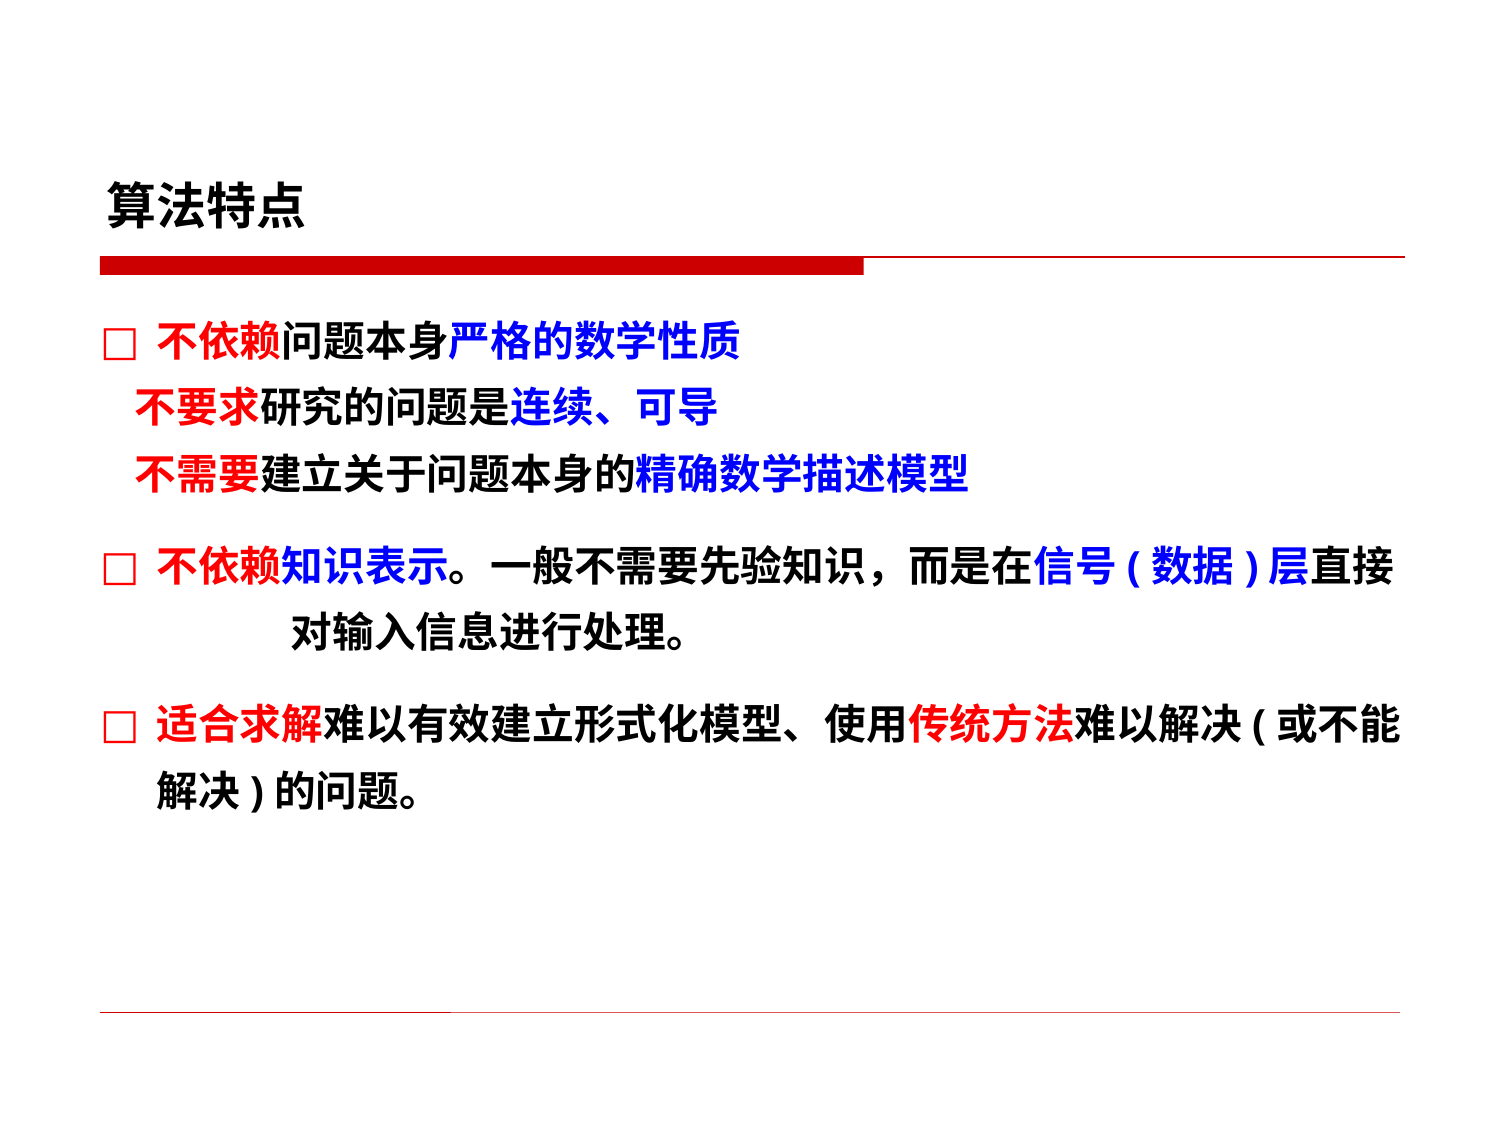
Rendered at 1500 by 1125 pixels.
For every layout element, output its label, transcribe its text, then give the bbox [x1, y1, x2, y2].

text_box 算法特点 [105, 174, 325, 235]
text_box 不依赖问题本身严格的数学性质 不要求研究的问题是连续、可导 不需要建立关于问题本身的精确数学描述模型 不依赖知识表示。一般不需要先验知识，而是在信号(数据)层直接 对输入信息进行处理。 适合求解难以有效建立形式化模型、使用传统方法难以解决(或不能解决)的问题。 [100, 297, 1412, 815]
